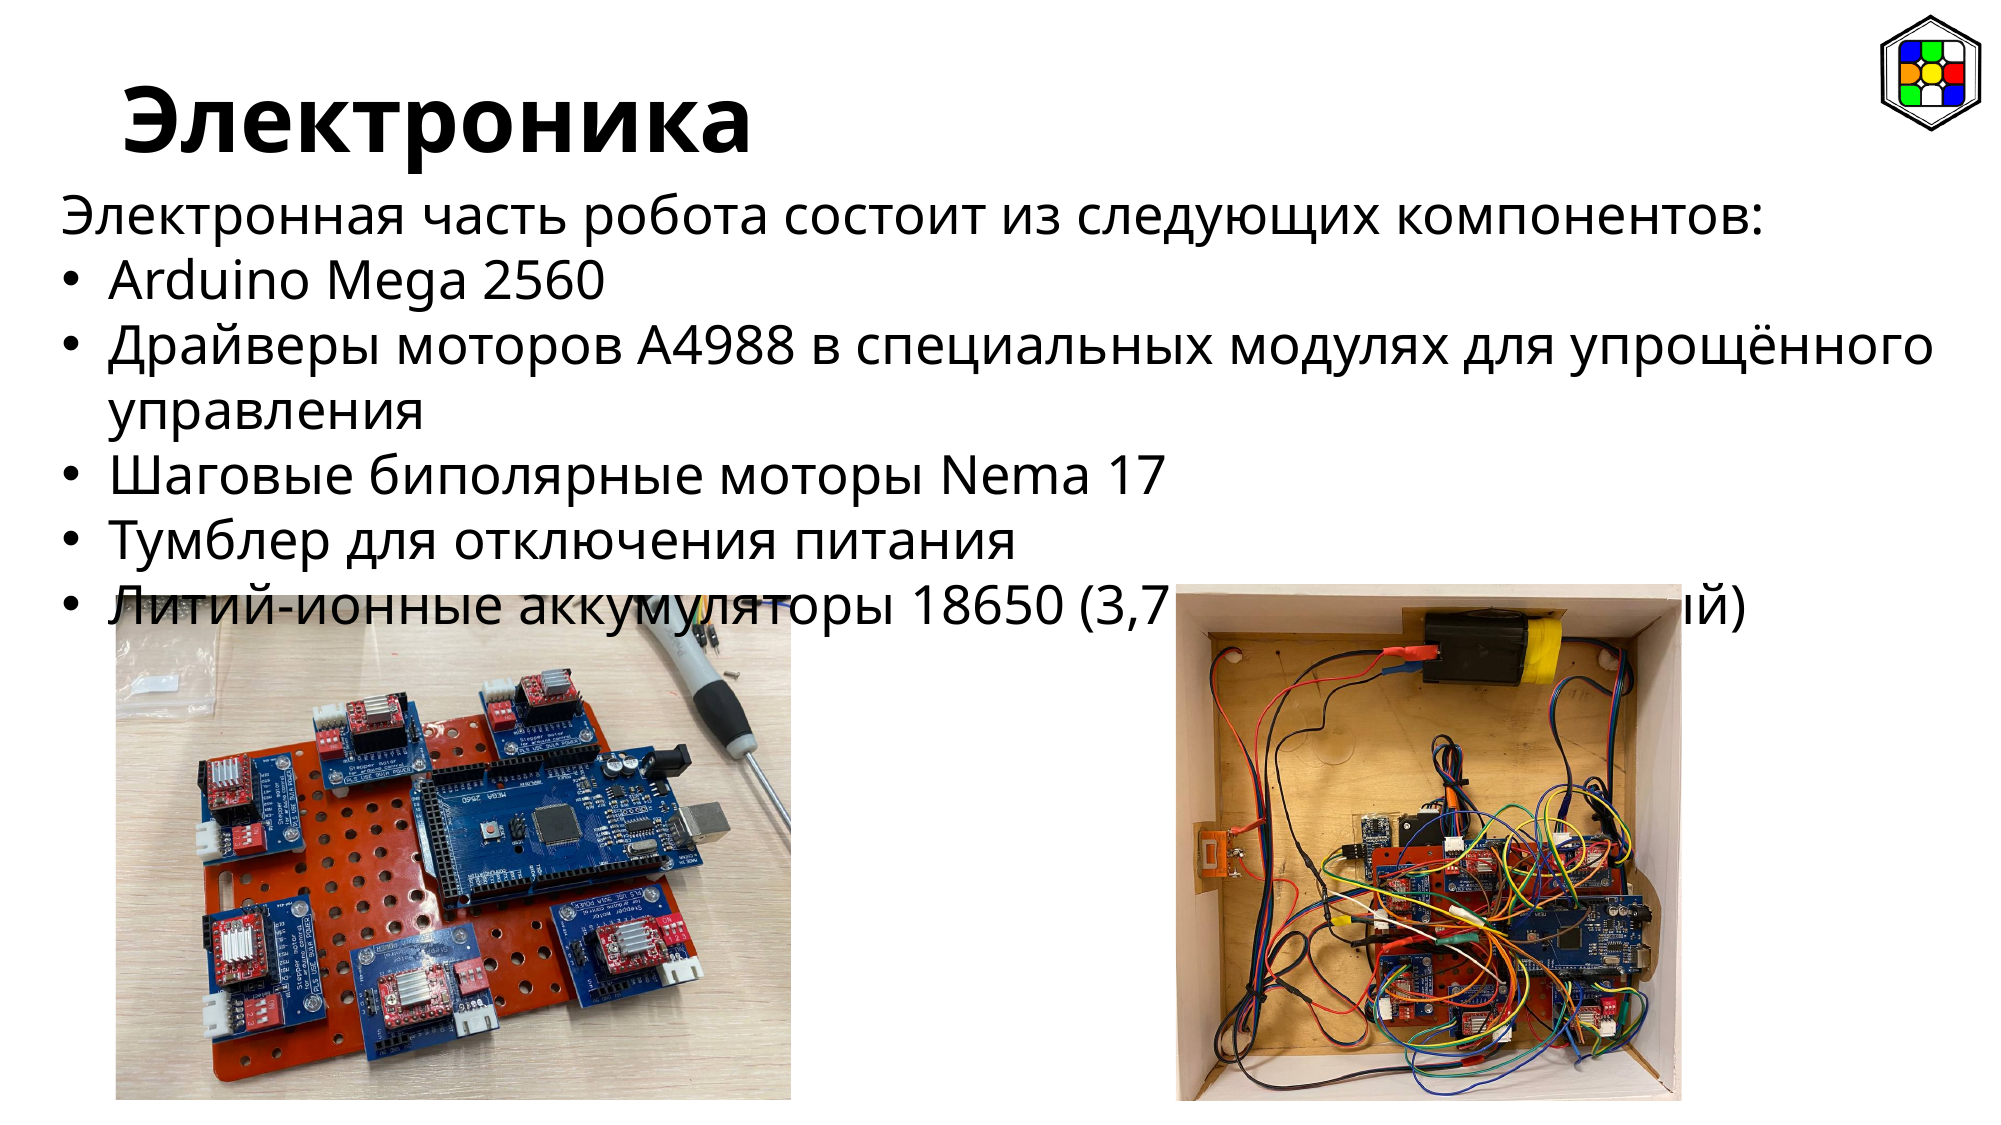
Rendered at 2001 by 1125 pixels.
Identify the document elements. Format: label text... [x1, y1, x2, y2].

picture [1880, 14, 1982, 132]
picture [1175, 583, 1682, 1101]
picture [116, 509, 790, 1125]
text_box Электронная часть робота состоит из следующих компонентов: Arduino Mega 2560 Драйверы моторов A4988 в специальных модулях для упрощённого управления Шаговые биполярные моторы Nema 17 Тумблер для отключения питания Литий-ионные аккумуляторы 18650 (3,7 В, 2000 мА·ч каждый) [46, 172, 1982, 643]
title Электроника [106, 14, 1832, 232]
